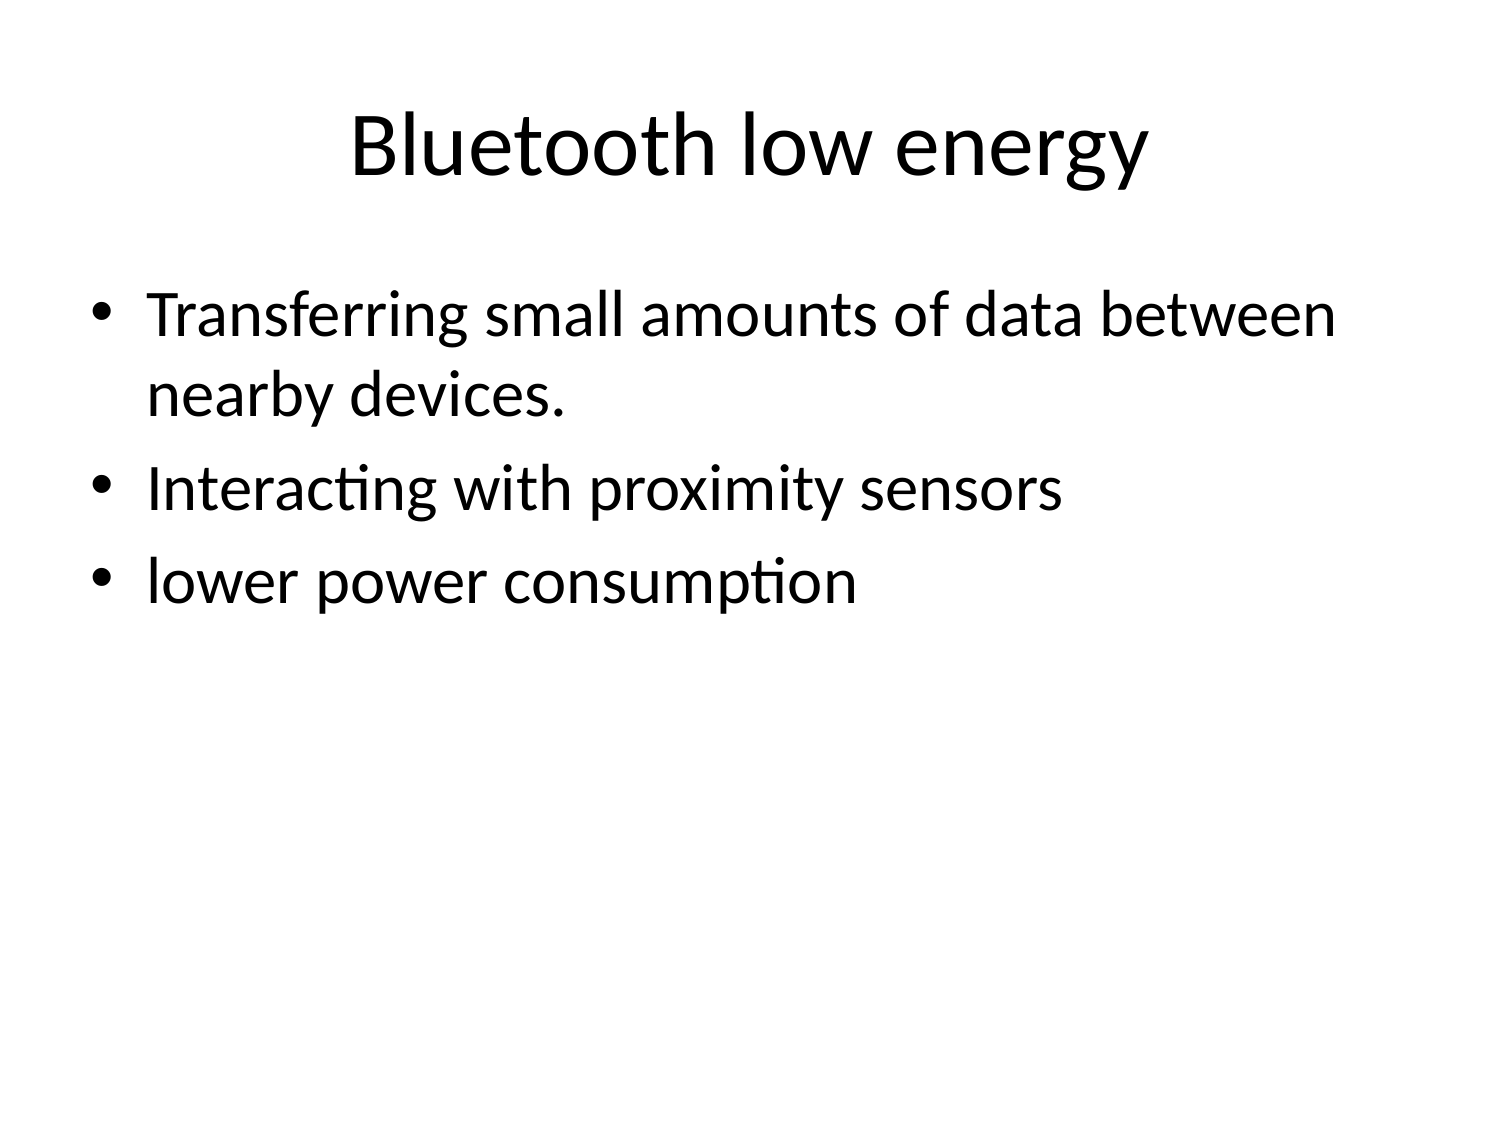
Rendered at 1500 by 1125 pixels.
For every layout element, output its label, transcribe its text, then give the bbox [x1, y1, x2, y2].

list Transferring small amounts of data between nearby devices. Interacting with proximity sensors lower power consumption [75, 262, 1425, 1005]
title Bluetooth low energy [75, 45, 1425, 233]
